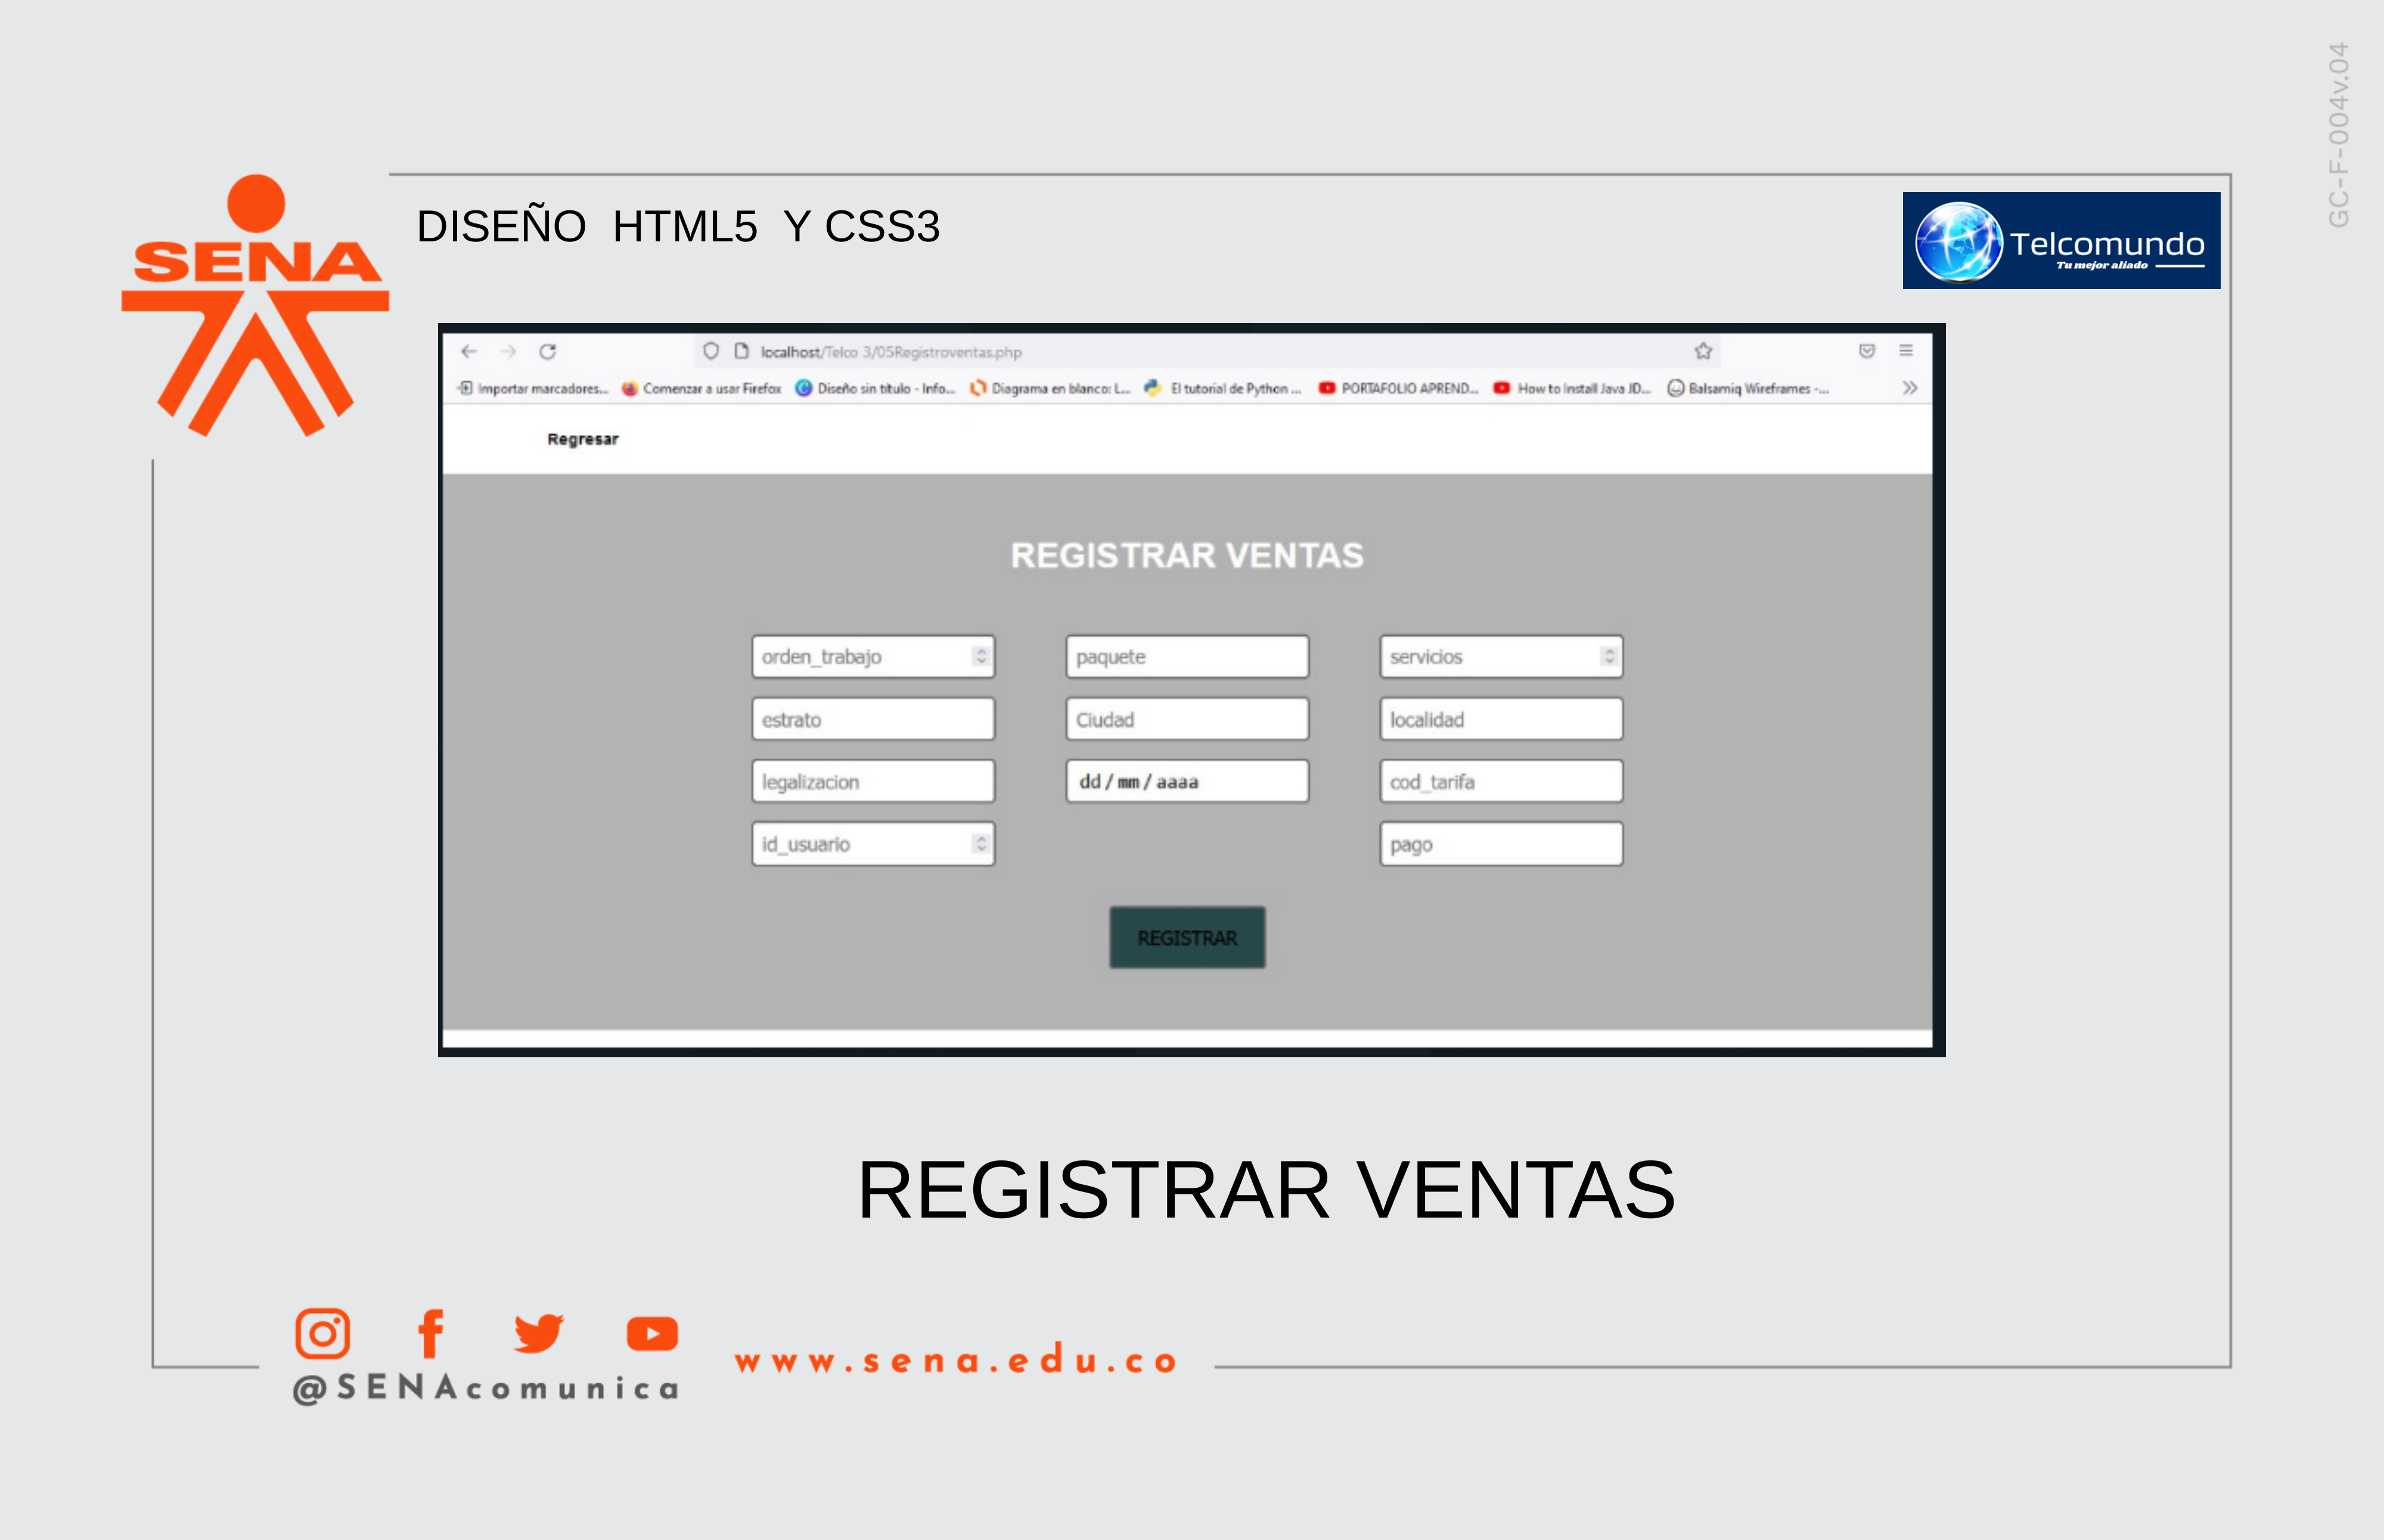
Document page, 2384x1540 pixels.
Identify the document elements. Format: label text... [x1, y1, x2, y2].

text_box REGISTRAR VENTAS [847, 1131, 1736, 1239]
picture [0, 0, 2384, 1540]
text_box DISEÑO HTML5 Y CSS3 [355, 192, 1004, 255]
